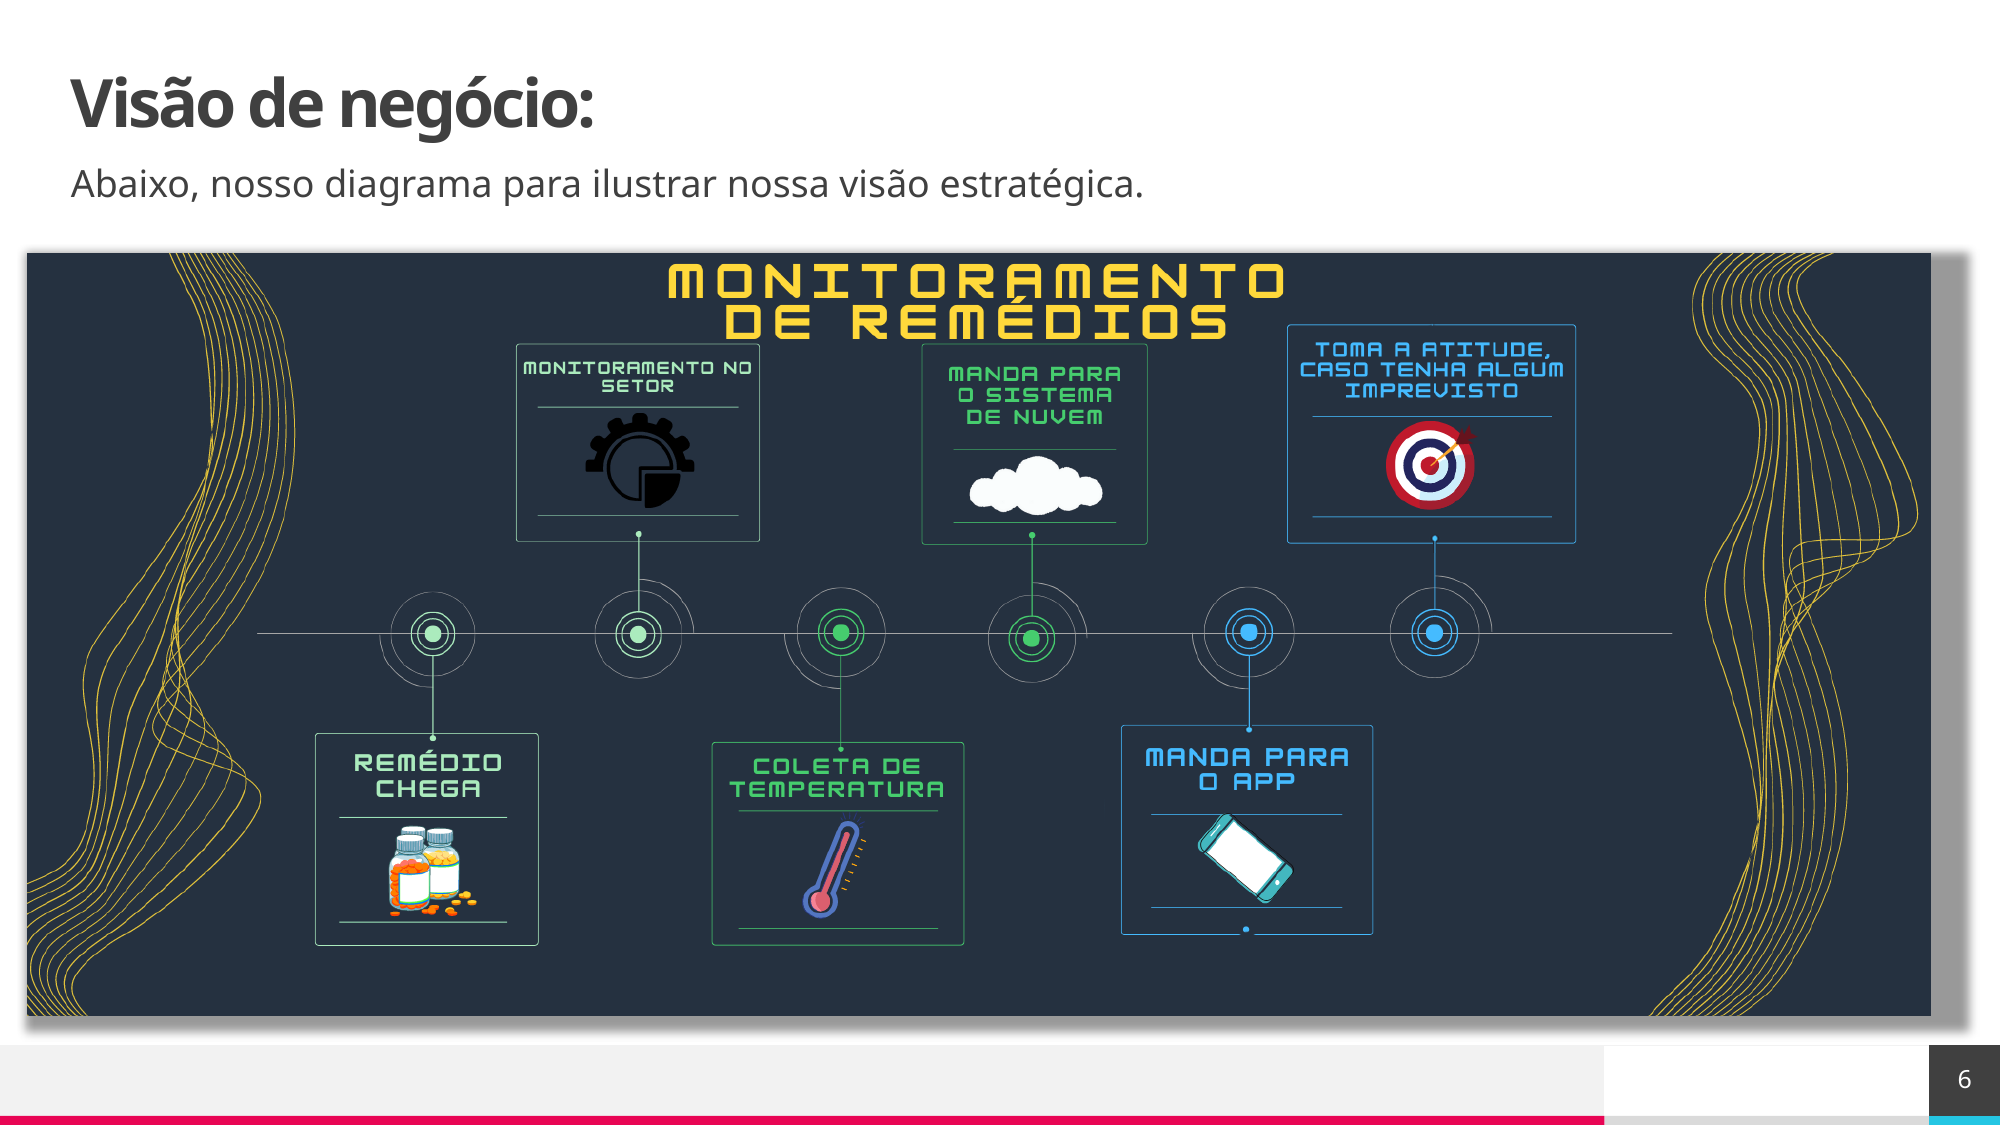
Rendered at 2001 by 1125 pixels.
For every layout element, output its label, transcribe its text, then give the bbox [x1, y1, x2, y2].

picture [27, 253, 1932, 1016]
list Abaixo, nosso diagrama para ilustrar nossa visão estratégica. [70, 165, 1931, 225]
slide_number 6 [1929, 1045, 2000, 1116]
title Visão de negócio: [70, 70, 1932, 142]
